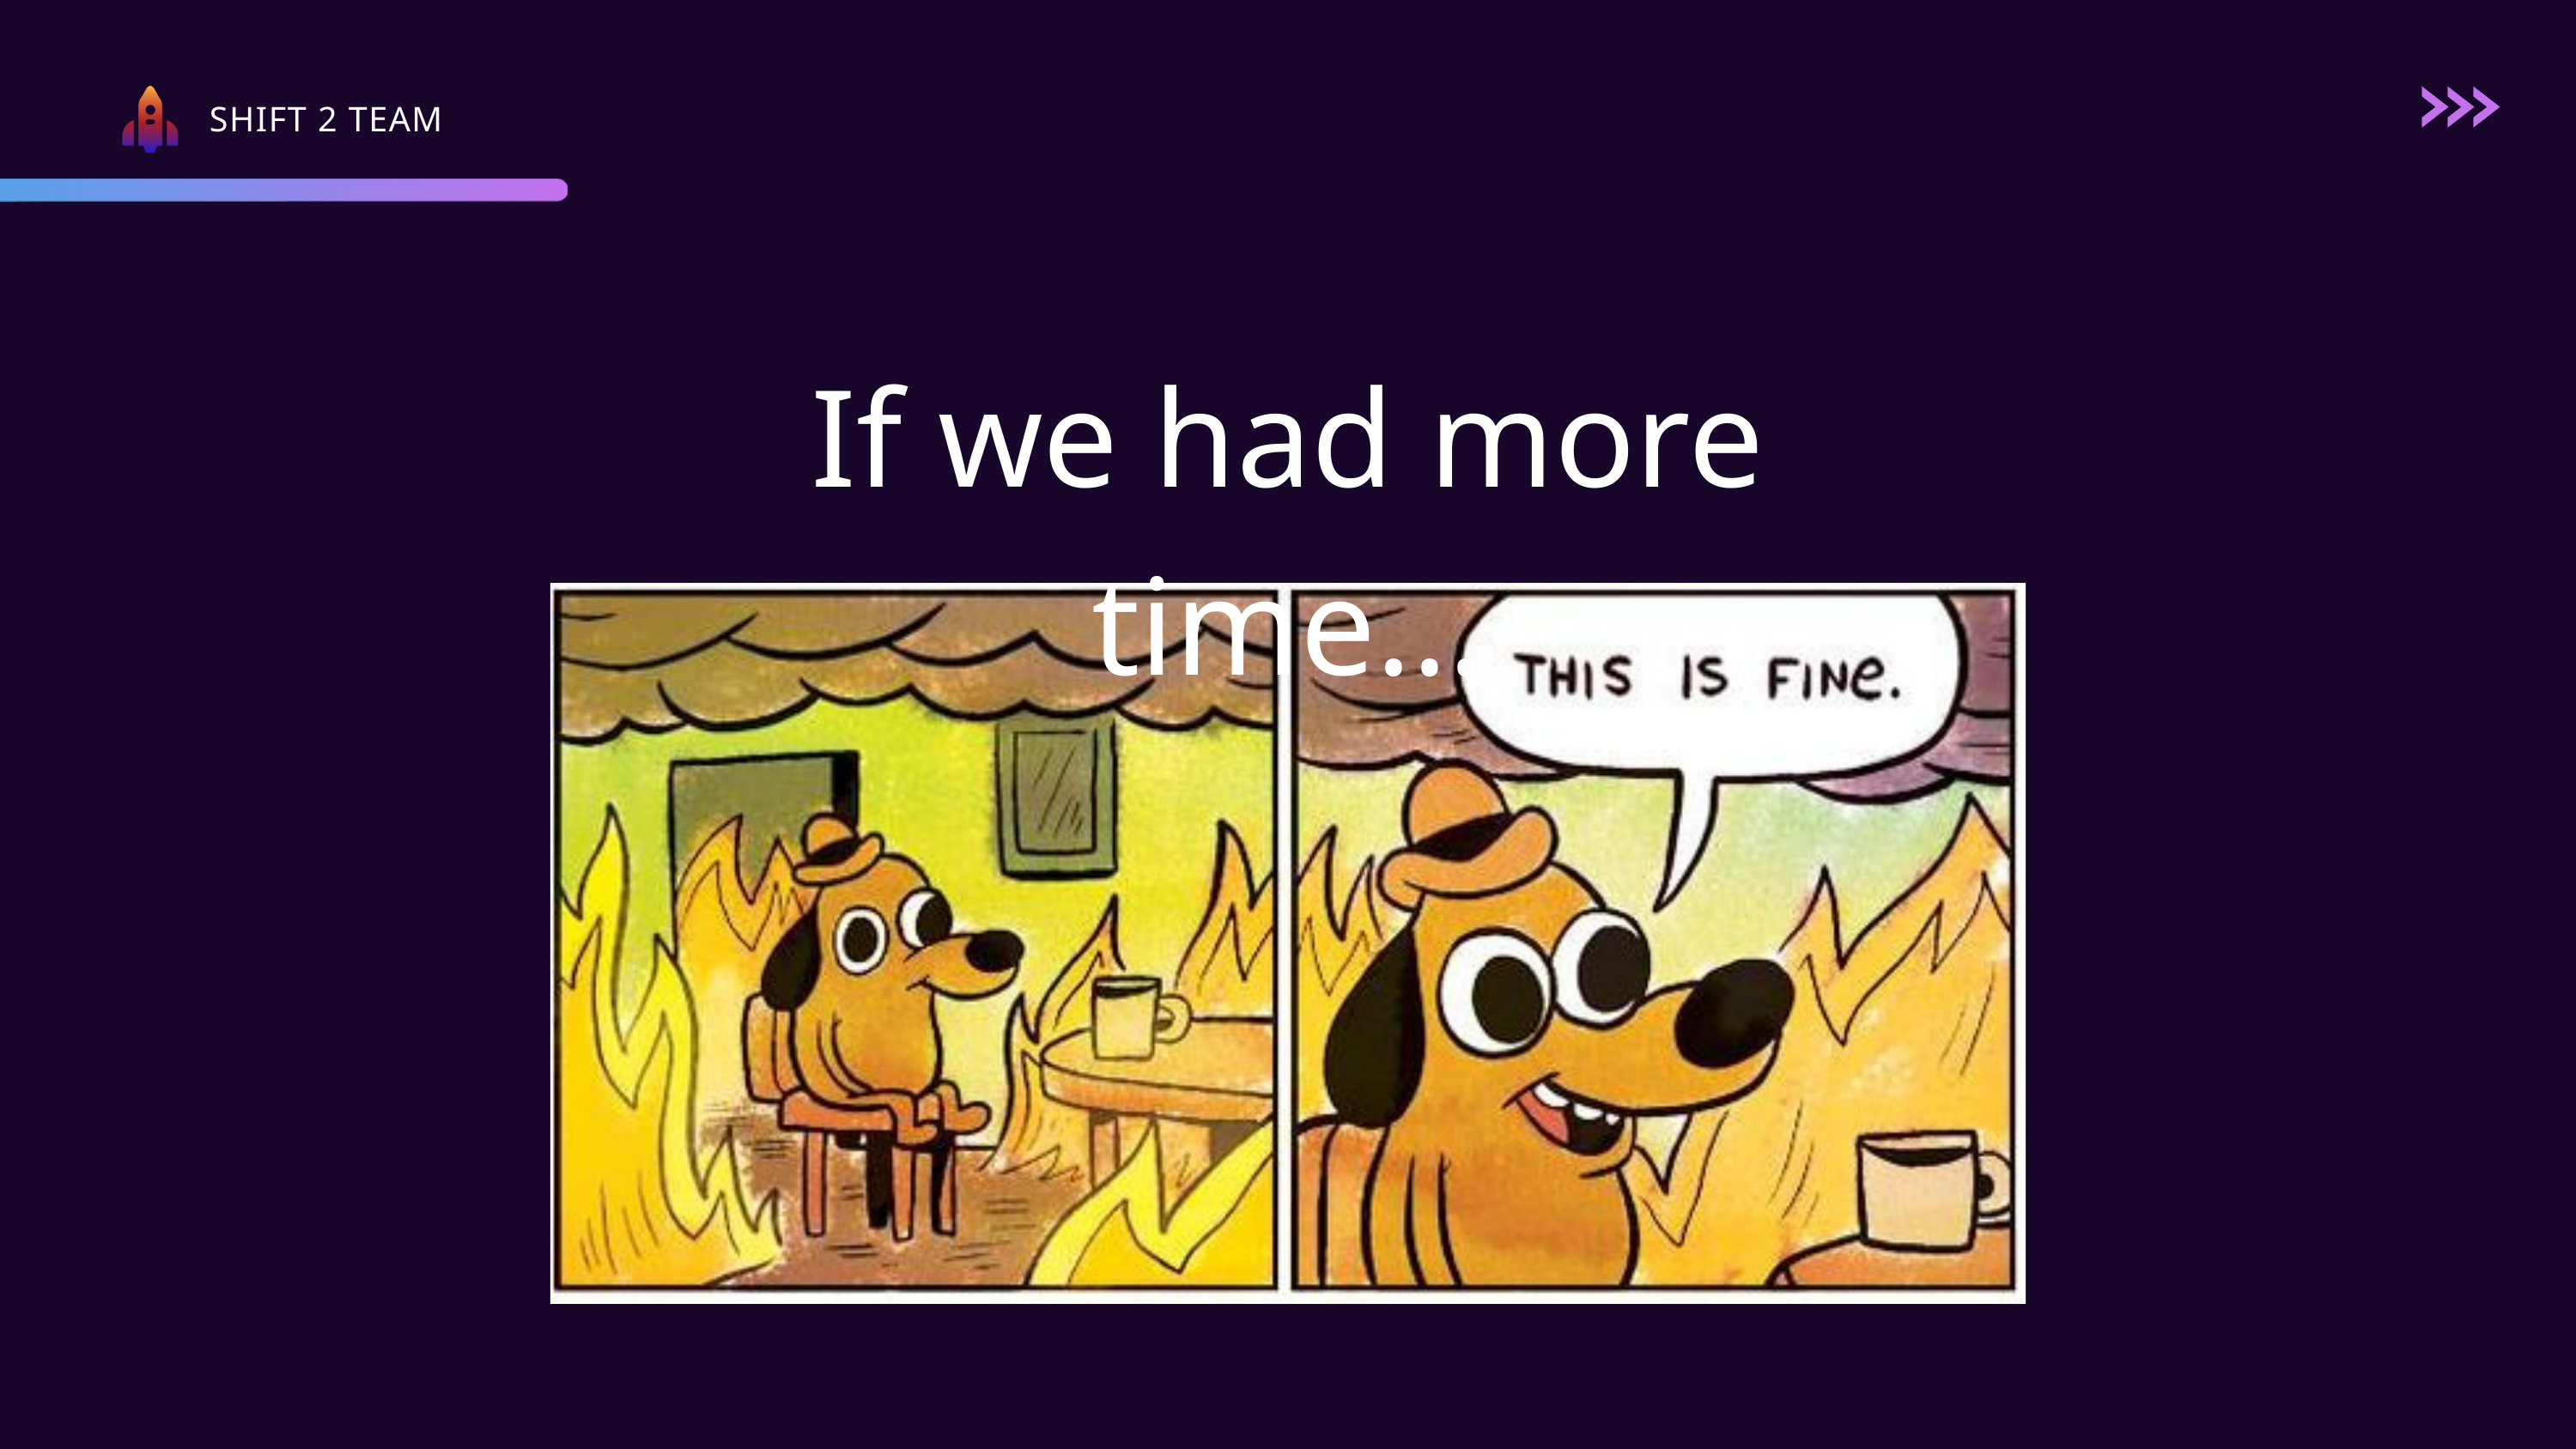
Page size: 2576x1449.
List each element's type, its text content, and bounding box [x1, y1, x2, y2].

text_box [2421, 86, 2500, 129]
text_box SHIFT 2 TEAM [209, 100, 637, 139]
text_box [550, 583, 2026, 1304]
text_box [0, 179, 568, 202]
text_box [122, 86, 179, 153]
text_box If we had more time... [604, 325, 1972, 702]
